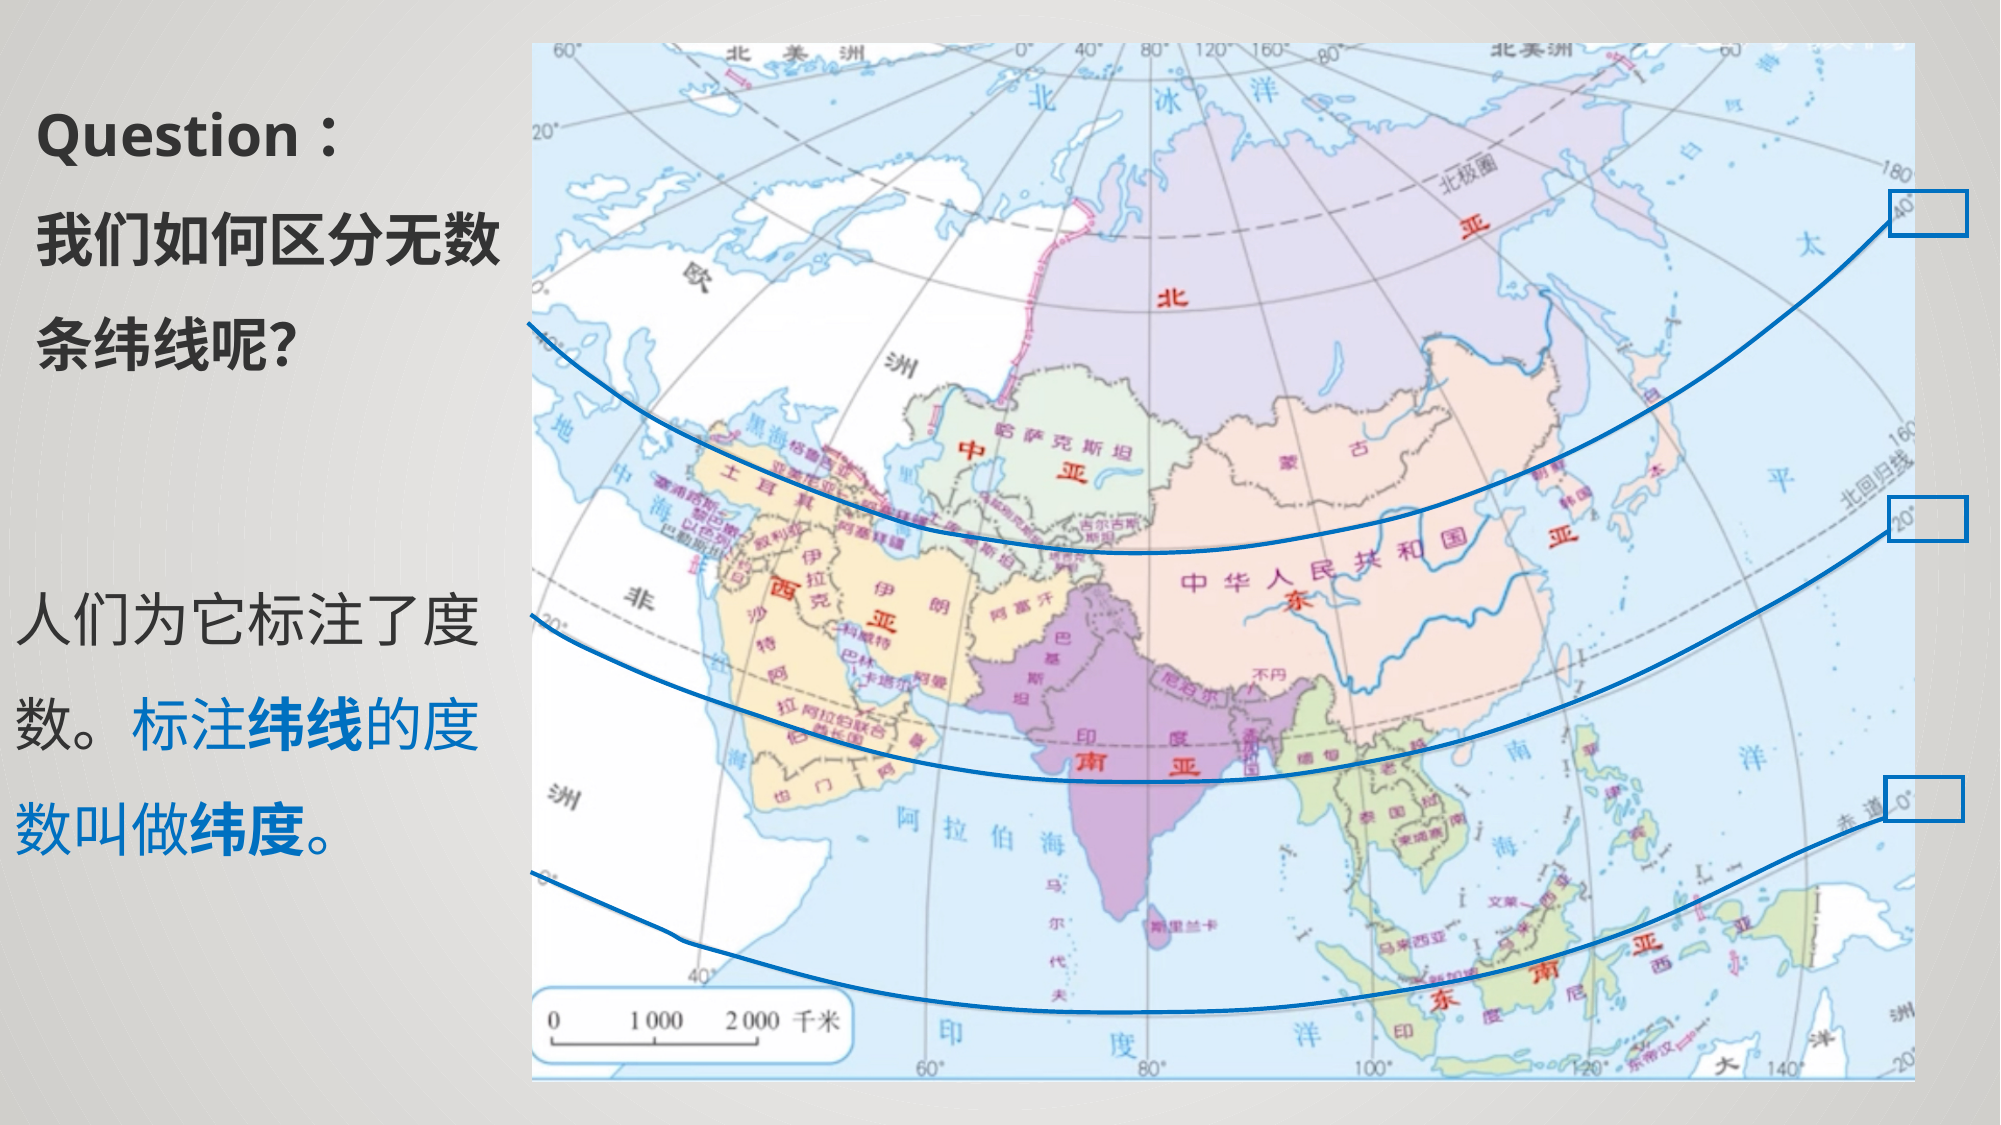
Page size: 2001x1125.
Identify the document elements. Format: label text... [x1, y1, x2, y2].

picture [532, 43, 1915, 1082]
text_box [1915, 496, 1967, 542]
text_box Question： 我们如何区分无数条纬线呢？ [20, 56, 532, 386]
text_box [1915, 776, 1964, 822]
text_box 人们为它标注了度数。标注纬线的度数叫做纬度。 [0, 541, 532, 871]
text_box [1915, 190, 1968, 236]
